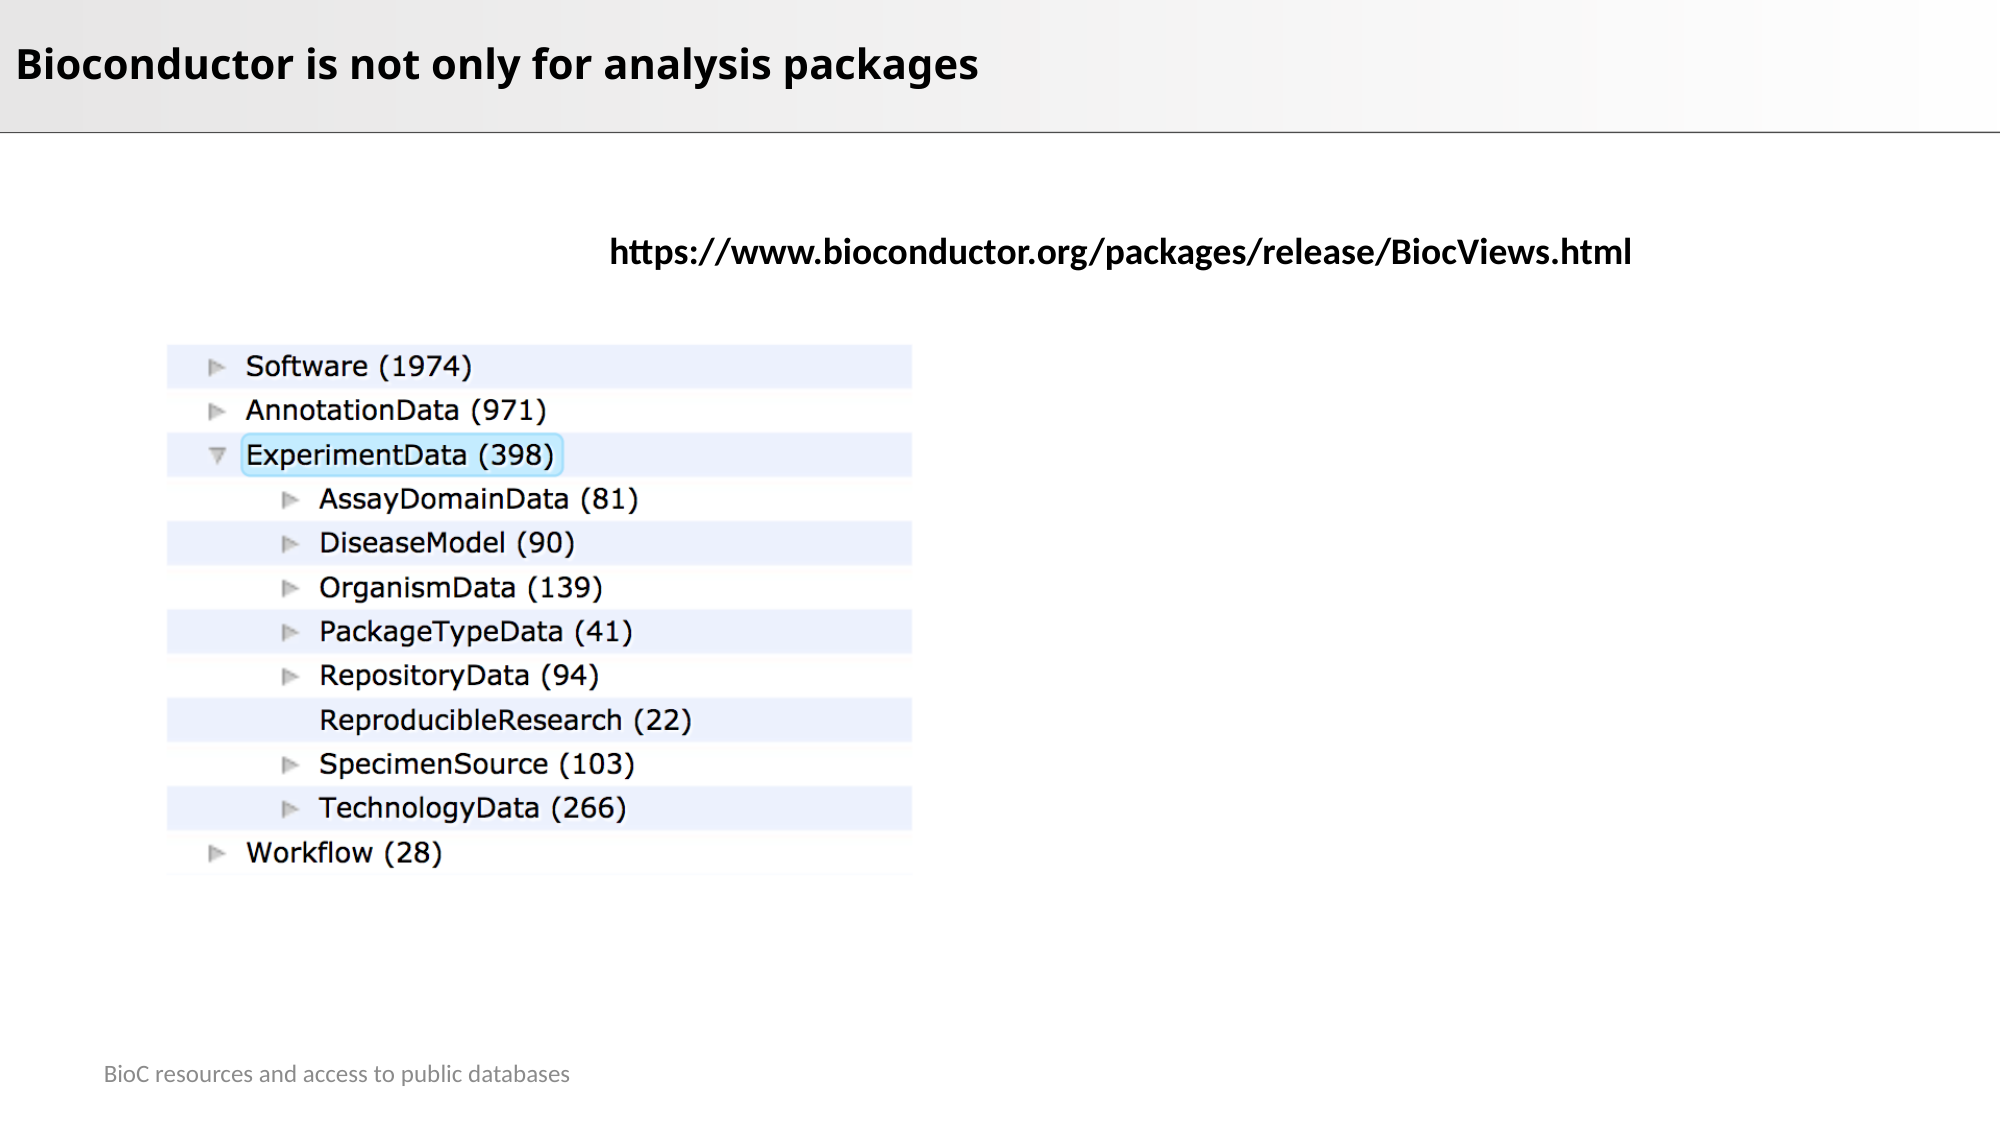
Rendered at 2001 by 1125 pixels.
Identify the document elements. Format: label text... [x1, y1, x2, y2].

footer BioC resources and access to public databases [0, 1042, 675, 1103]
title Bioconductor is not only for analysis packages [0, 0, 2000, 132]
picture [154, 325, 924, 897]
text_box https://www.bioconductor.org/packages/release/BiocViews.html [594, 220, 1738, 280]
